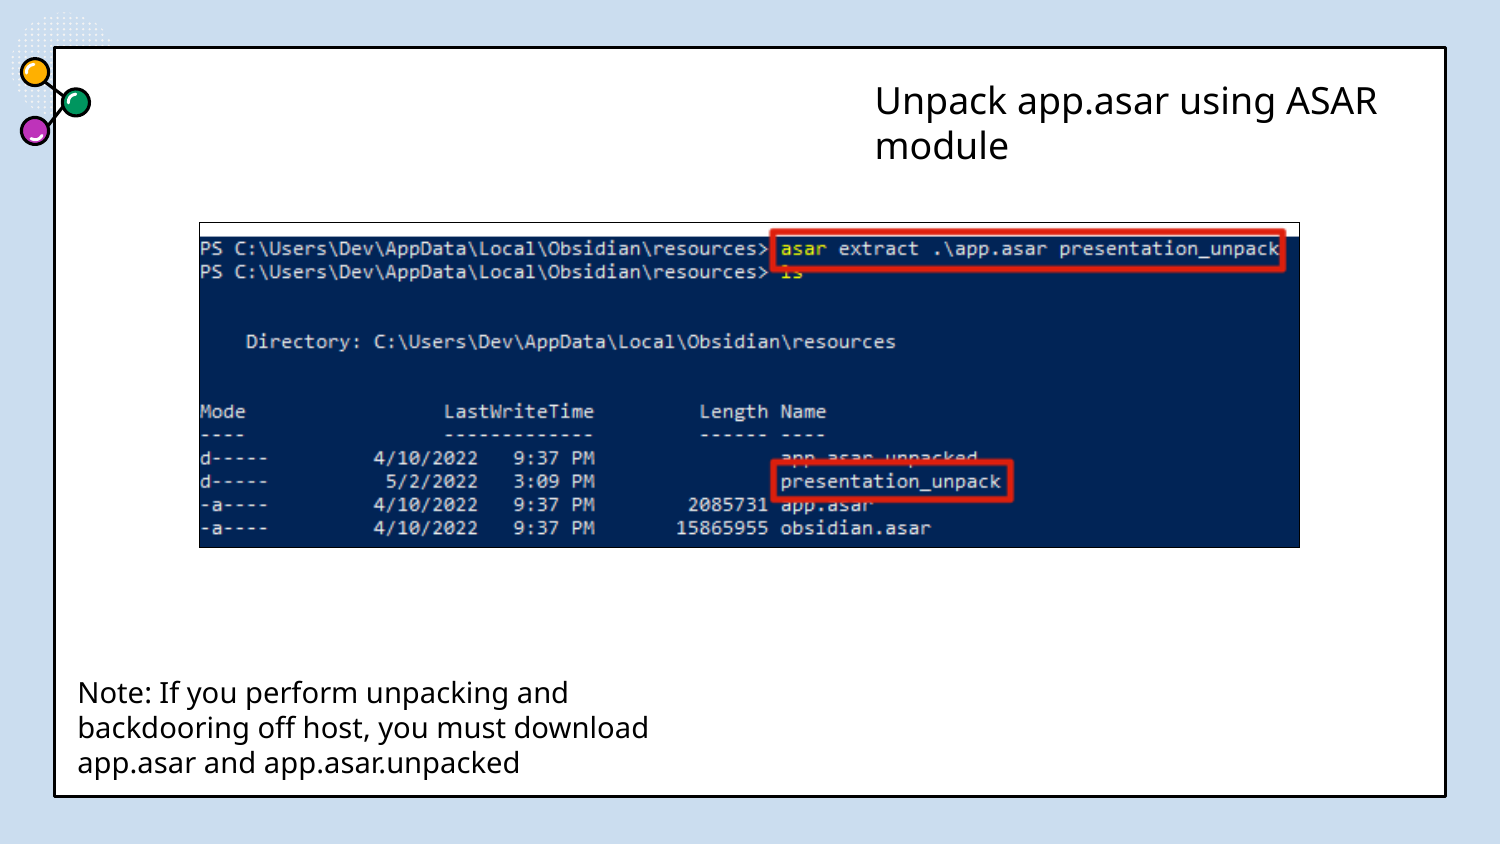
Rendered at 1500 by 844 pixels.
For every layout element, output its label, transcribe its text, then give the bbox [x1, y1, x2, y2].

text_box Unpack app.asar using ASAR module [859, 69, 1432, 175]
picture [199, 221, 1301, 548]
text_box Note: If you perform unpacking and backdooring off host, you must download app.asar and app.asar.unpacked [62, 667, 688, 787]
